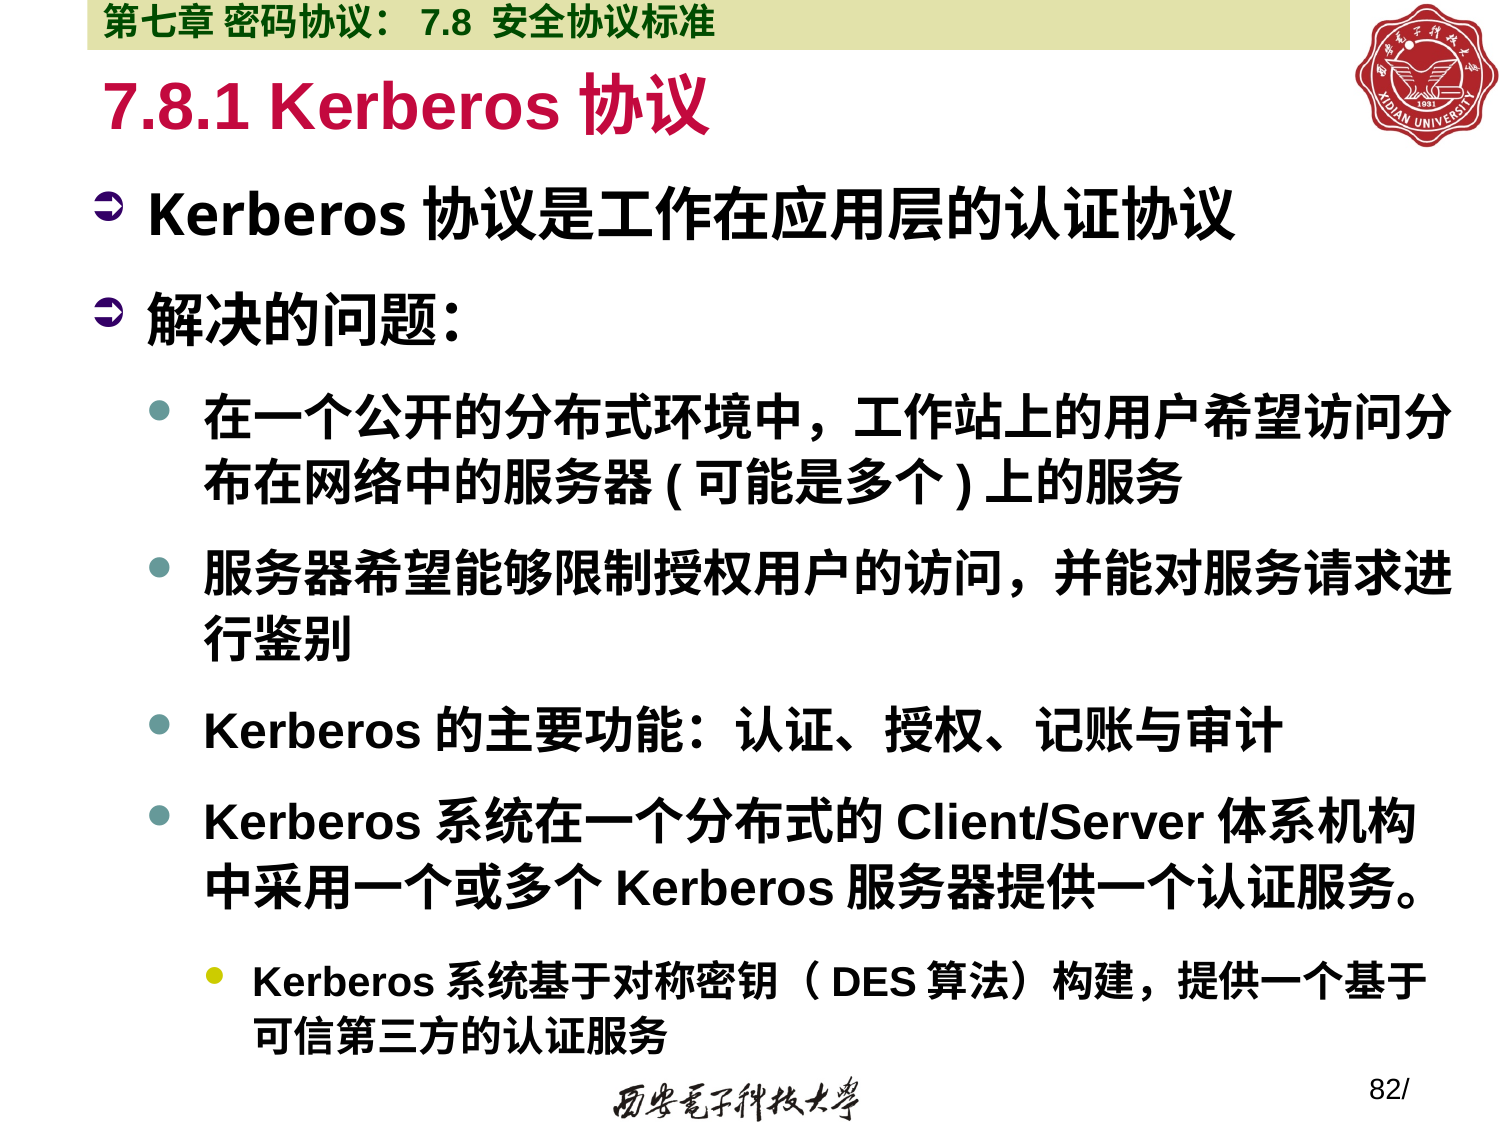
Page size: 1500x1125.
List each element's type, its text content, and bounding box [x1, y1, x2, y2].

picture [1350, 0, 1500, 150]
list Kerberos协议是工作在应用层的认证协议 解决的问题： 在一个公开的分布式环境中，工作站上的用户希望访问分布在网络中的服务器(可能是多个)上的服务 服务器希望能够限制授权用户的访问，并能对服务请求进行鉴别 Kerberos的主要功能：认证、授权、记账与审计 Kerberos系统在一个分布式的Client/Server体系机构中采用一个或多个Kerberos服务器提供一个认证服务。 Kerberos系统基于对称密钥（DES算法）构建，提供一个基于可信第三方的认证服务 [74, 162, 1476, 1063]
picture [612, 1076, 863, 1125]
title 7.8.1 Kerberos协议 [87, 62, 1351, 151]
text_box 第七章 密码协议：7.8 安全协议标准 [87, 0, 1350, 50]
slide_number 82/ [1212, 1062, 1426, 1113]
